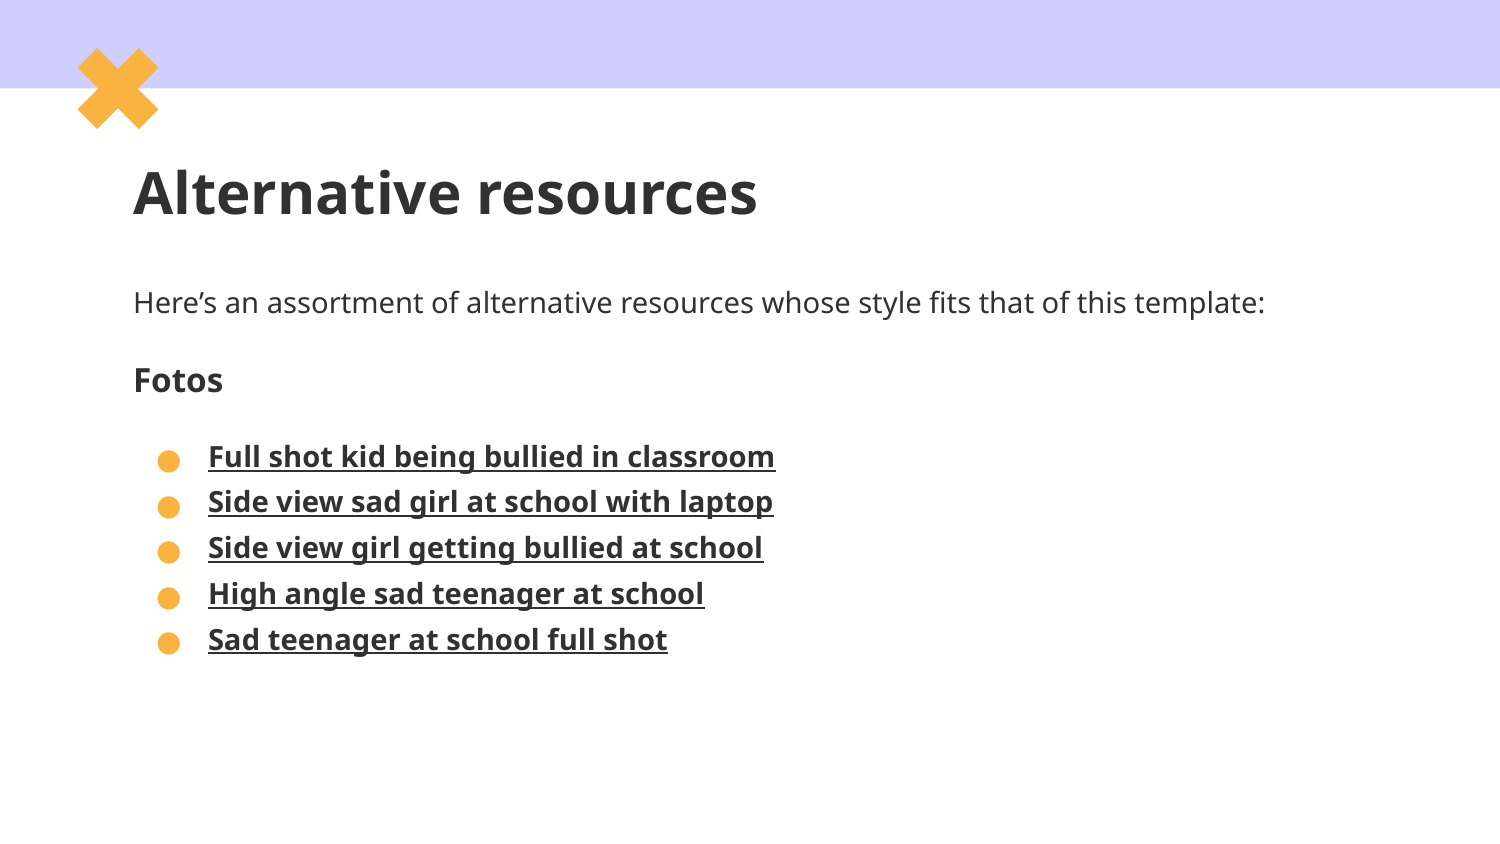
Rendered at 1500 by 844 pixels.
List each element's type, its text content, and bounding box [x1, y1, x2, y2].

list Here’s an assortment of alternative resources whose style fits that of this template: Fotos Full shot kid being bullied in classroom Side view sad girl at school with laptop Side view girl getting bullied at school High angle sad teenager at school Sad teenager at school full shot [118, 264, 1382, 756]
title Alternative resources [118, 141, 1382, 264]
